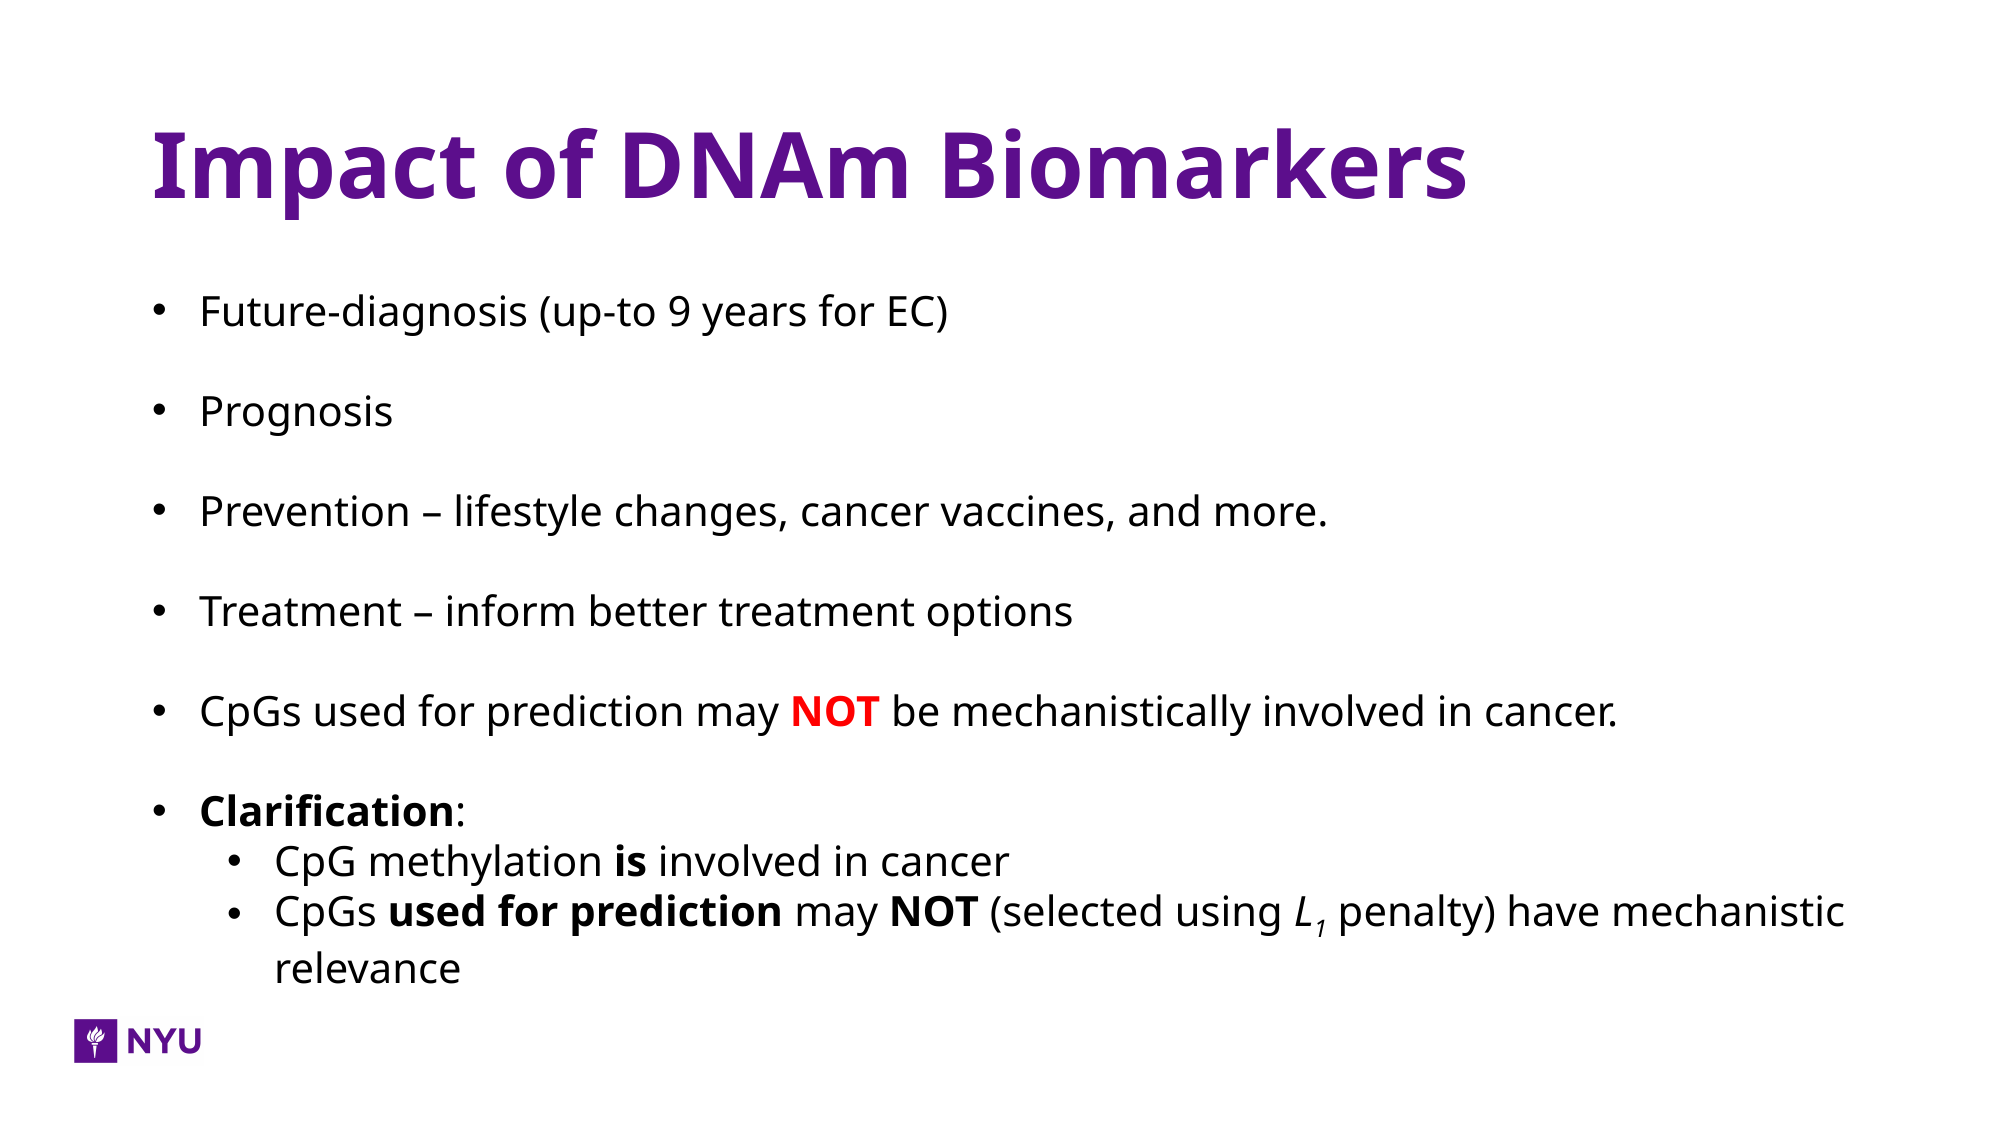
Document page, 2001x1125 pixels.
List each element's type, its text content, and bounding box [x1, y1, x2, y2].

picture [71, 1015, 204, 1066]
text_box Future-diagnosis (up-to 9 years for EC) Prognosis Prevention – lifestyle changes, cancer vaccines, and more. Treatment – inform better treatment options CpGs used for prediction may NOT be mechanistically involved in cancer. Clarification: CpG methylation is involved in cancer CpGs used for prediction may NOT (selected using L1 penalty) have mechanistic relevance [137, 277, 1863, 1000]
title Impact of DNAm Biomarkers [137, 59, 1863, 277]
